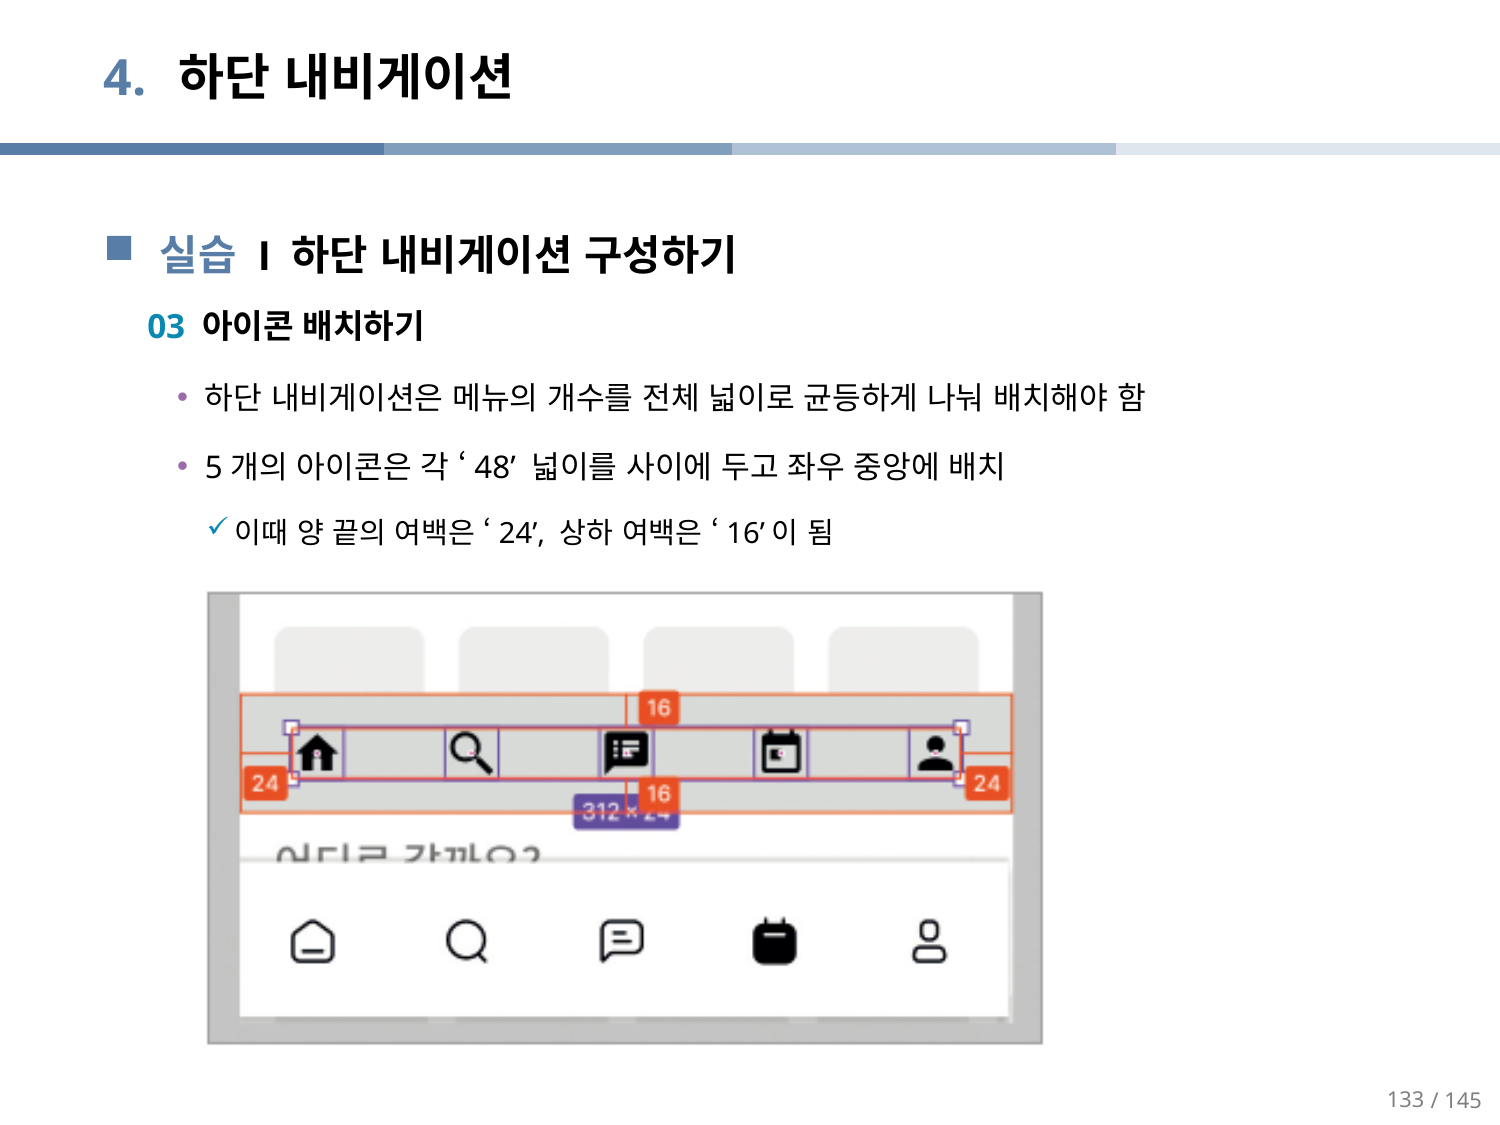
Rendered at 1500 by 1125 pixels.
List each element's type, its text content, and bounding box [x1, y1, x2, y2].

picture [194, 560, 1069, 1059]
text_box 실습 I 하단 내비게이션 구성하기 03 아이콘 배치하기 하단 내비게이션은 메뉴의 개수를 전체 넓이로 균등하게 나눠 배치해야 함 5개의 아이콘은 각 ‘48’ 넓이를 사이에 두고 좌우 중앙에 배치 이때 양 끝의 여백은 ‘24’, 상하 여백은 ‘16’이 됨 [88, 196, 1436, 1083]
title 하단 내비게이션 [88, 30, 1211, 121]
